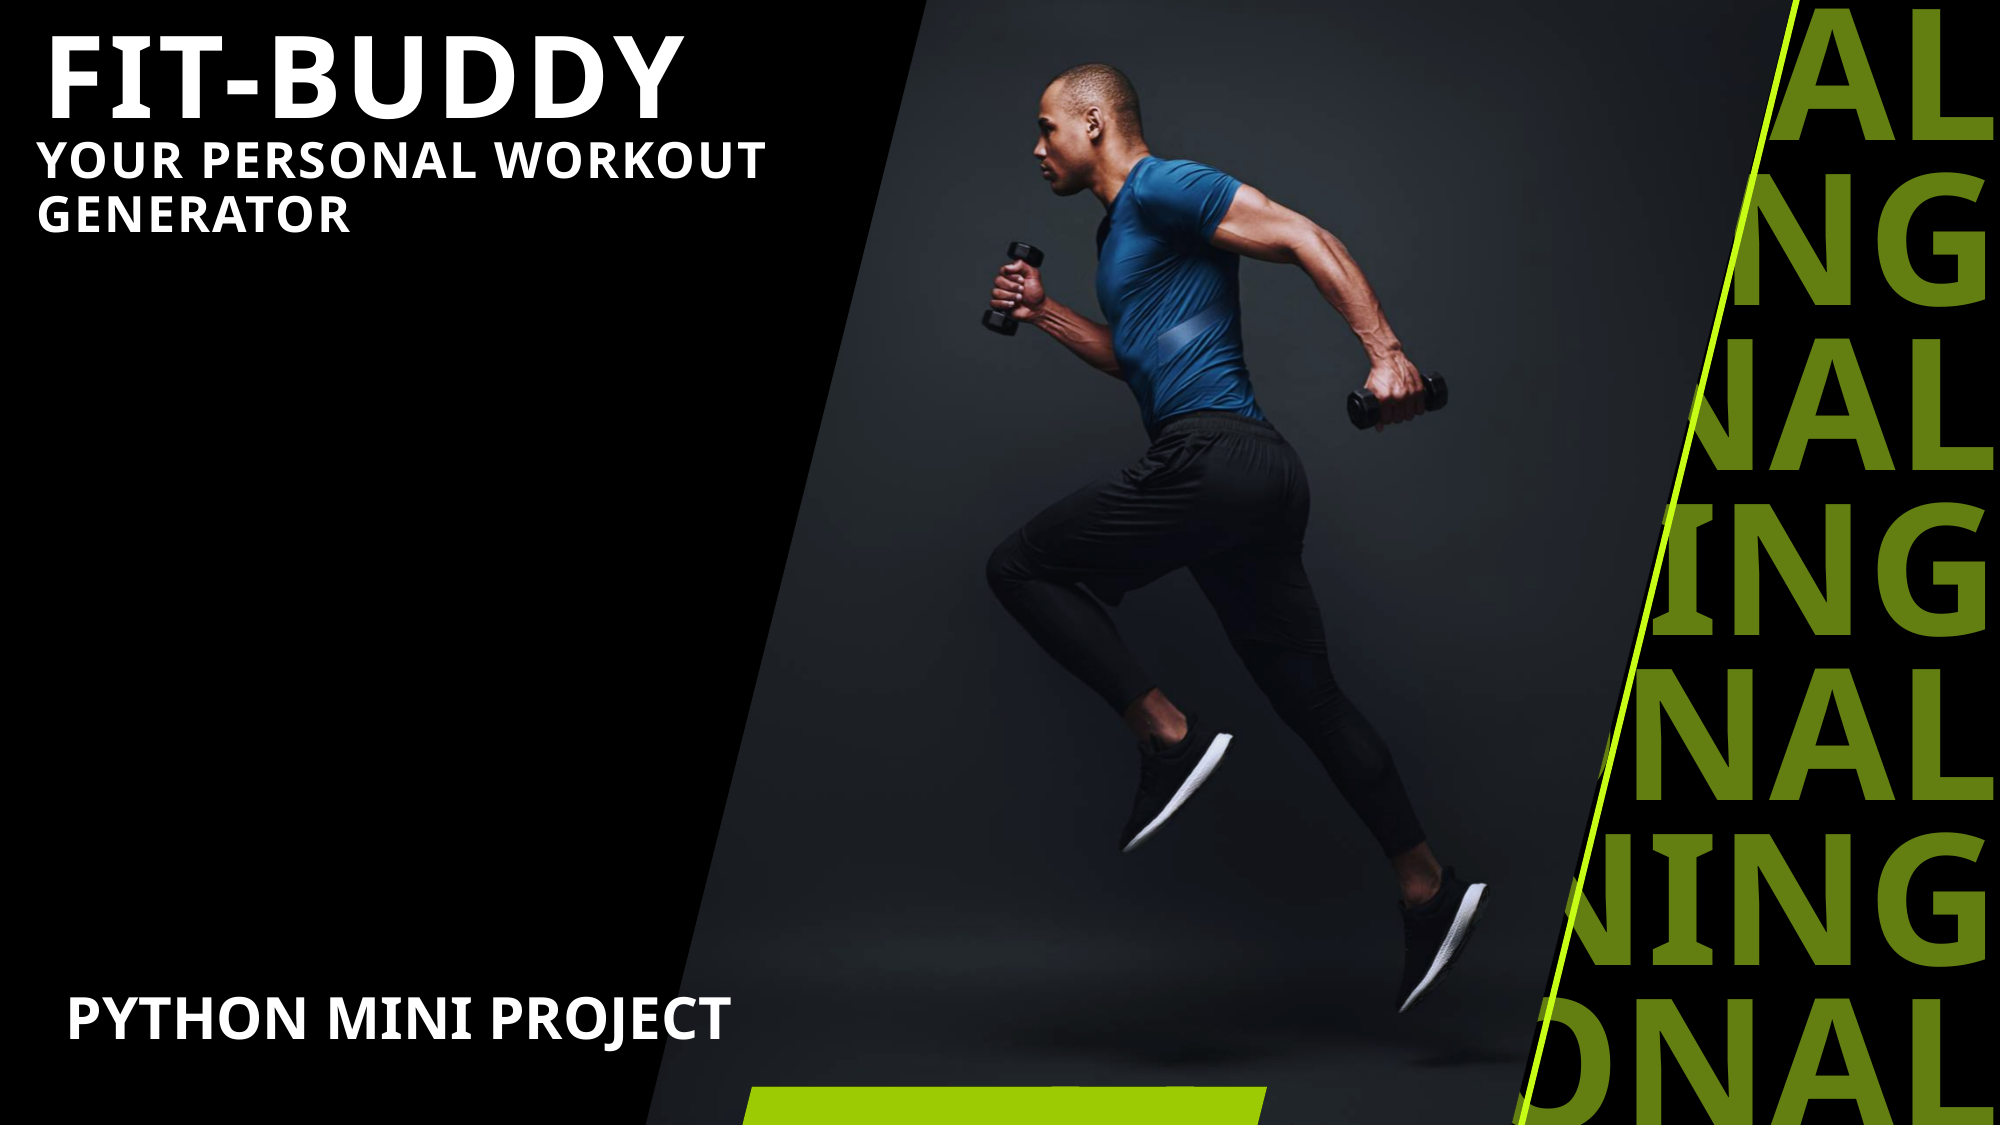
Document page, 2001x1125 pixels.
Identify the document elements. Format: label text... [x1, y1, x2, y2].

subtitle Your personal Workout Generator [36, 128, 645, 220]
text_box [1793, 0, 1801, 32]
picture [645, 0, 1793, 1125]
list PERSONAL TRAINING PERSONAL TRAINING PERSONAL TRAINING PERSONAL [1793, 8, 2000, 1125]
title FIT-BUDDY [0, 19, 645, 192]
text_box PYTHON MINI PROJECT [50, 973, 645, 1059]
